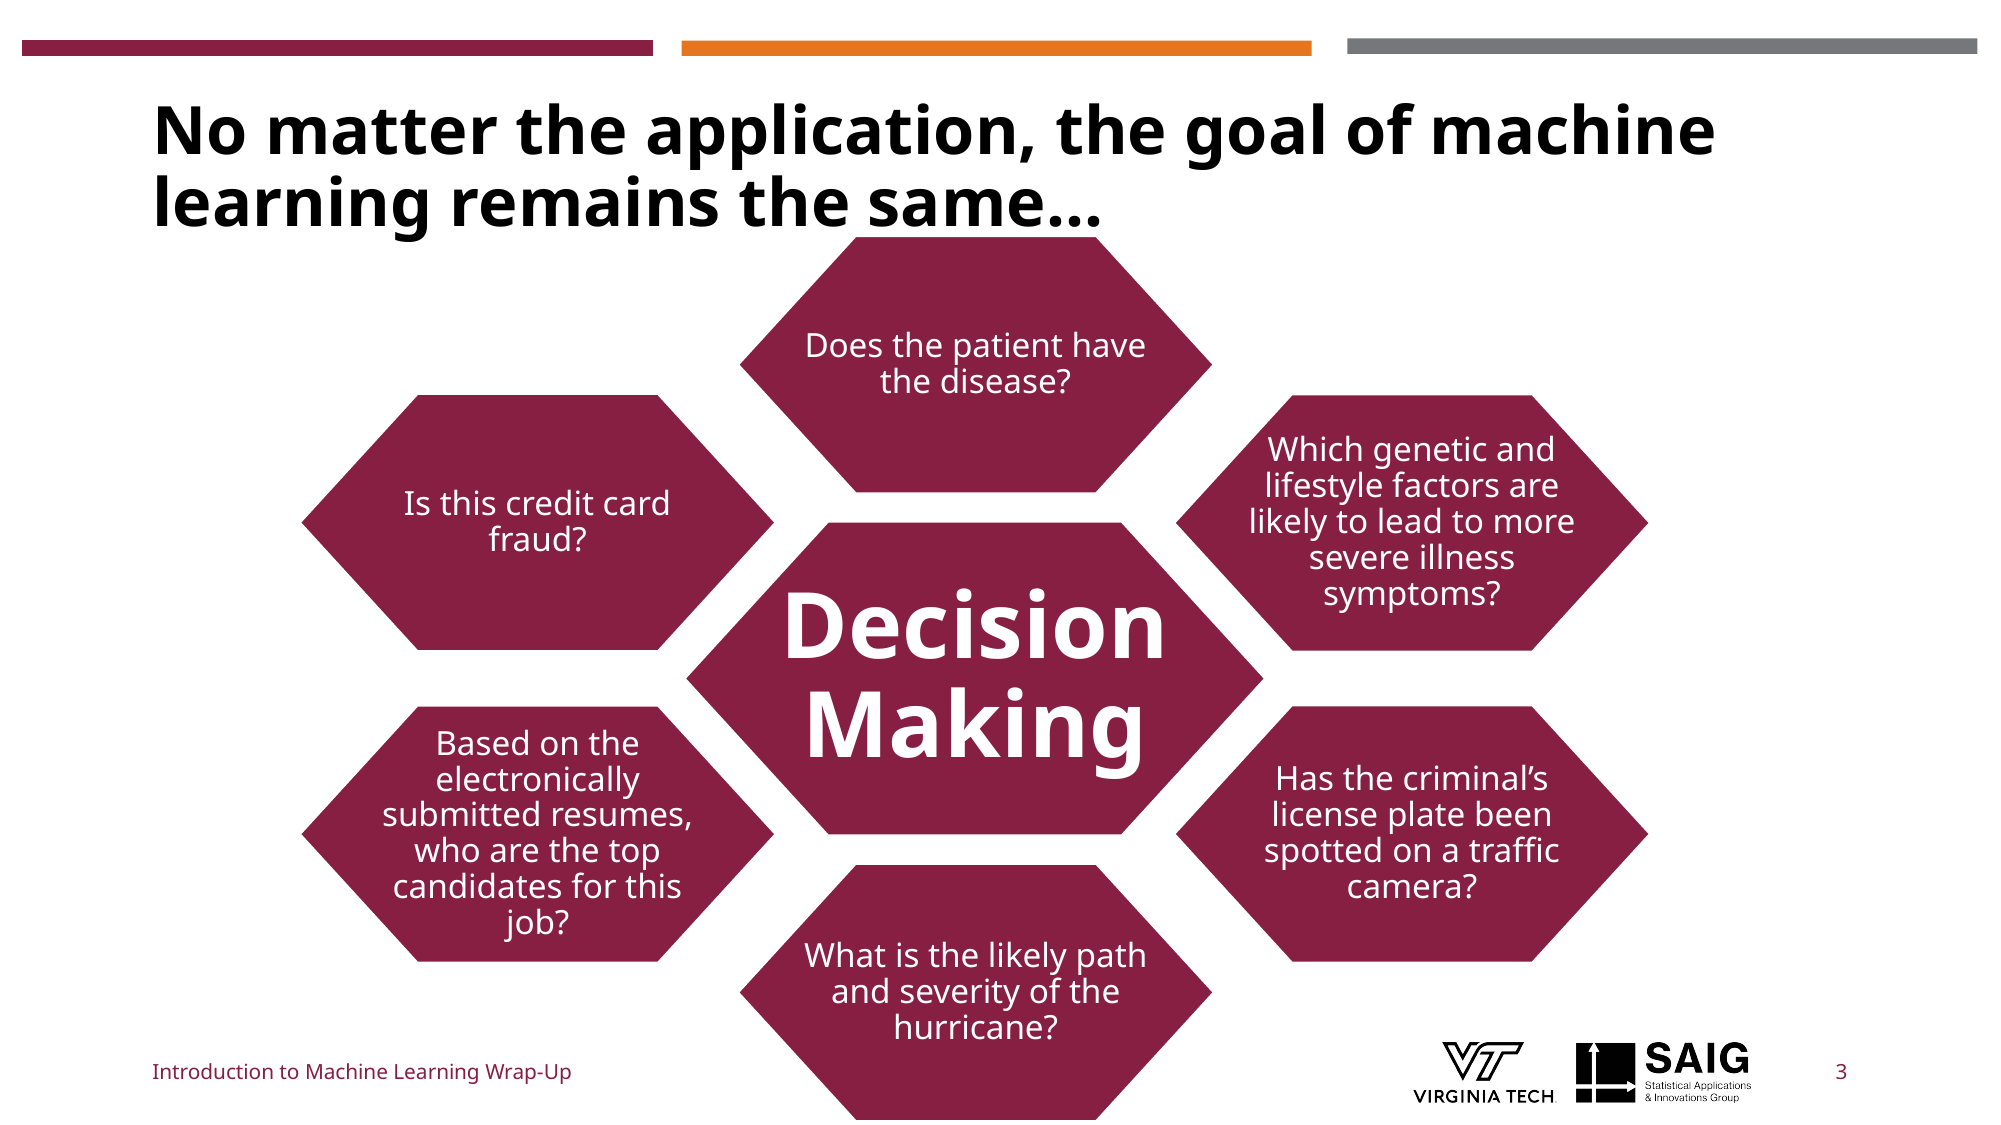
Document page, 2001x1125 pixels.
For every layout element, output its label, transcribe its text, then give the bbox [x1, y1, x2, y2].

slide_number 3 [1412, 1042, 1863, 1103]
text_box Based on the electronically submitted resumes, who are the top candidates for this job? [298, 704, 777, 964]
footer Introduction to Machine Learning Wrap-Up [137, 1042, 813, 1103]
text_box Is this credit card fraud? [298, 392, 777, 653]
text_box Which genetic and lifestyle factors are likely to lead to more severe illness symptoms? [1172, 393, 1652, 653]
text_box What is the likely path and severity of the hurricane? [736, 862, 1216, 1123]
text_box Has the criminal’s license plate been spotted on a traffic camera? [1172, 704, 1652, 964]
text_box Does the patient have the disease? [736, 235, 1216, 495]
text_box Decision Making [683, 520, 1267, 837]
title No matter the application, the goal of machine learning remains the same… [137, 59, 1863, 278]
